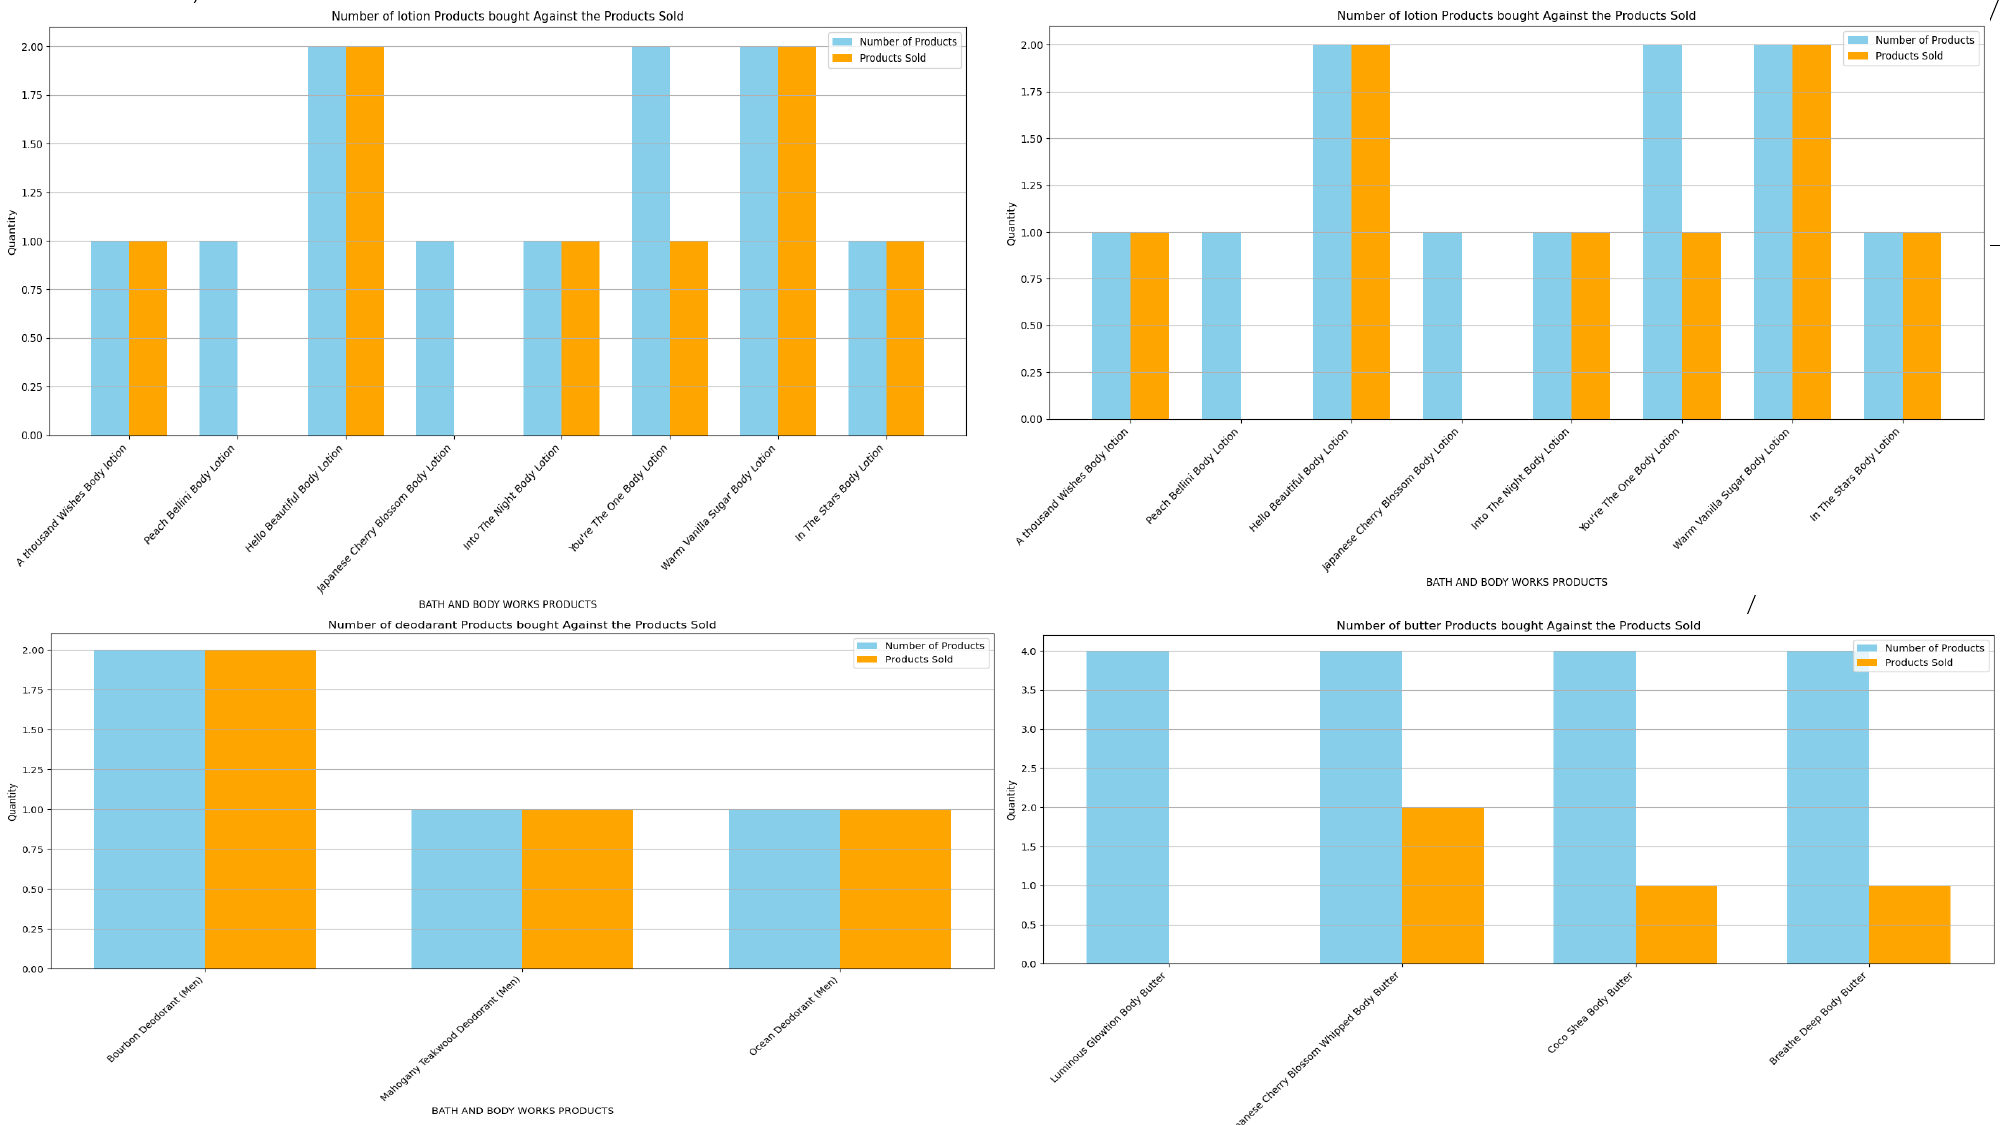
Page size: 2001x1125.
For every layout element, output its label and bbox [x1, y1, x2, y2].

picture [999, 3, 1990, 595]
list [999, 614, 2000, 1125]
picture [0, 3, 1000, 1122]
